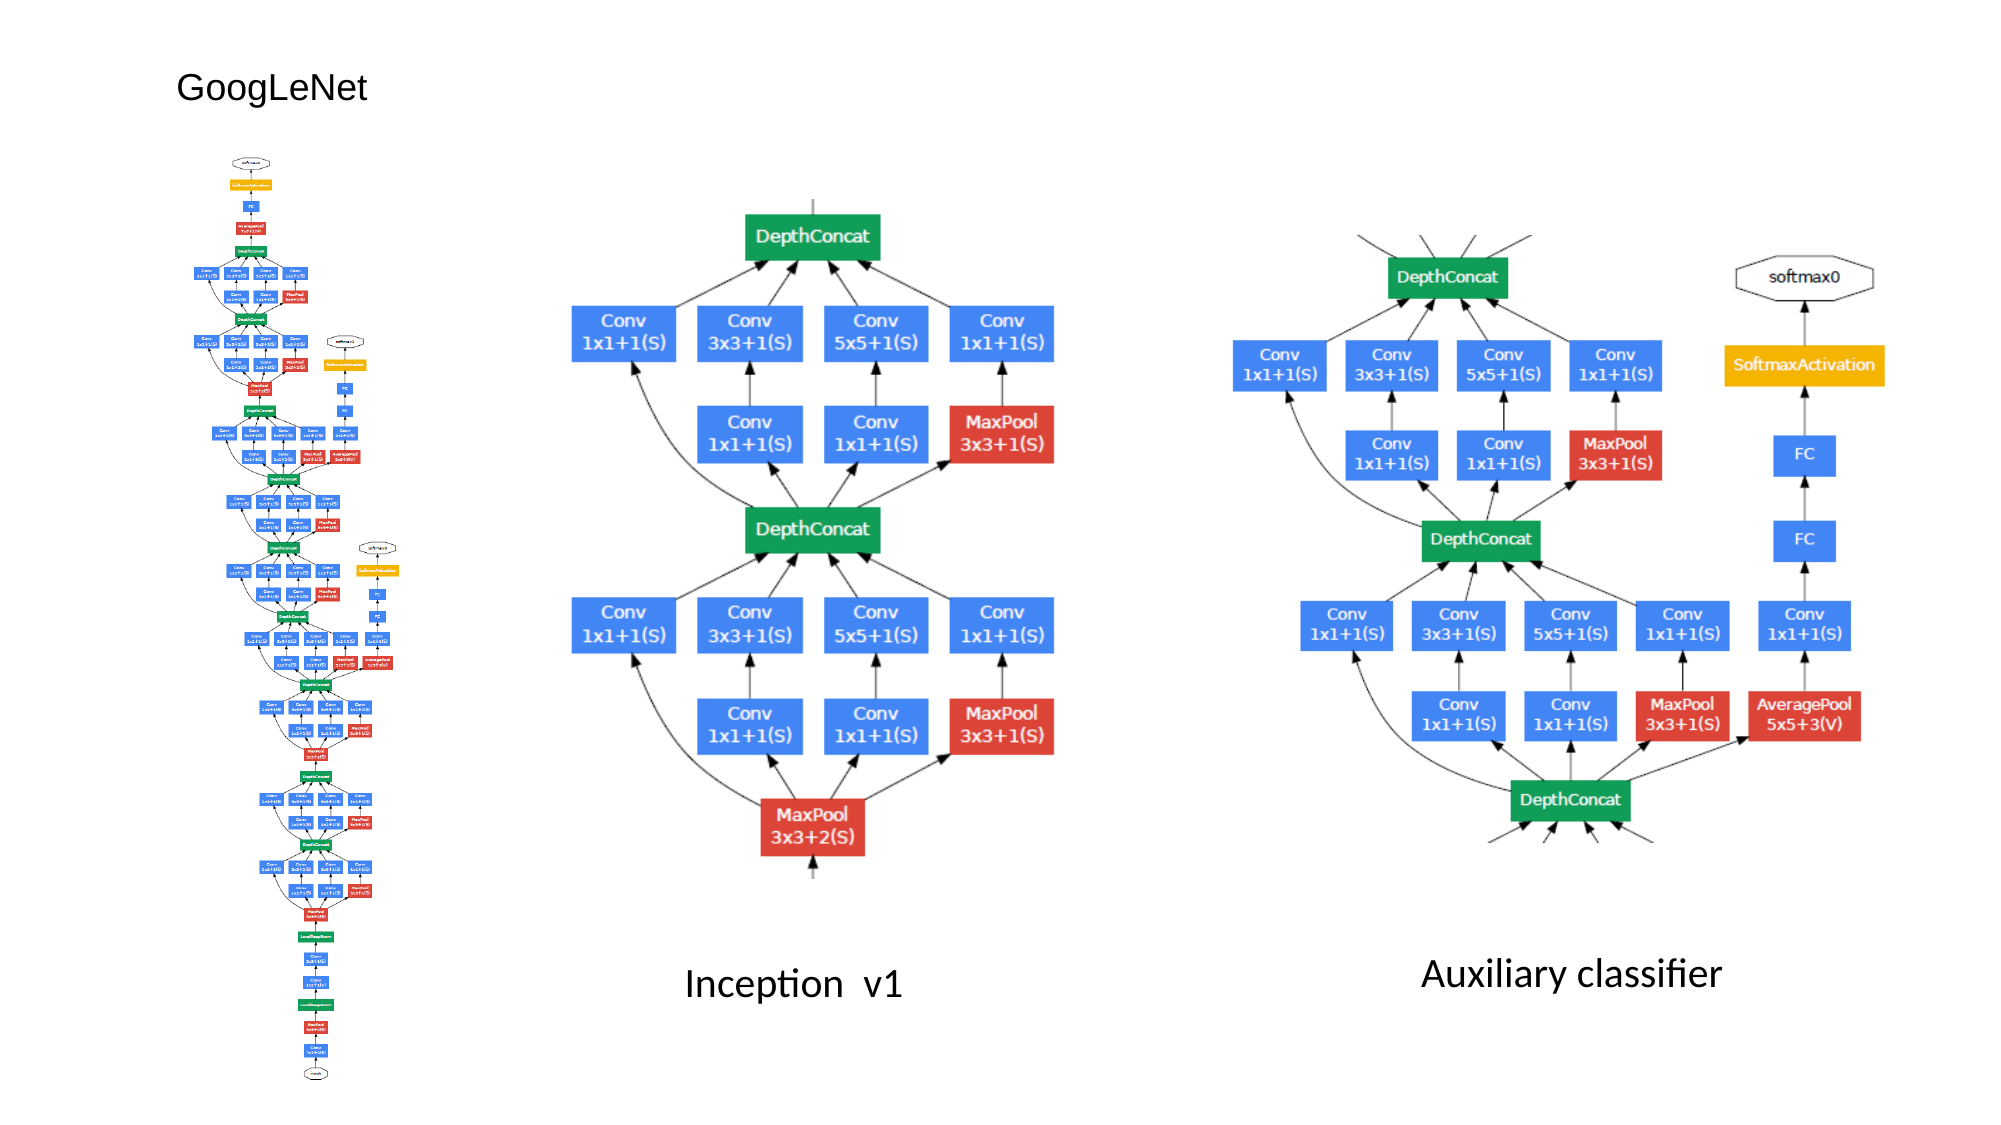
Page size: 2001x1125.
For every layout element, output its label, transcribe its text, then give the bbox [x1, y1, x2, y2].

text_box Auxiliary classifier [1406, 938, 1779, 1004]
text_box GoogLeNet [161, 55, 410, 116]
text_box Inception v1 [669, 948, 960, 1013]
picture [161, 116, 2000, 1098]
